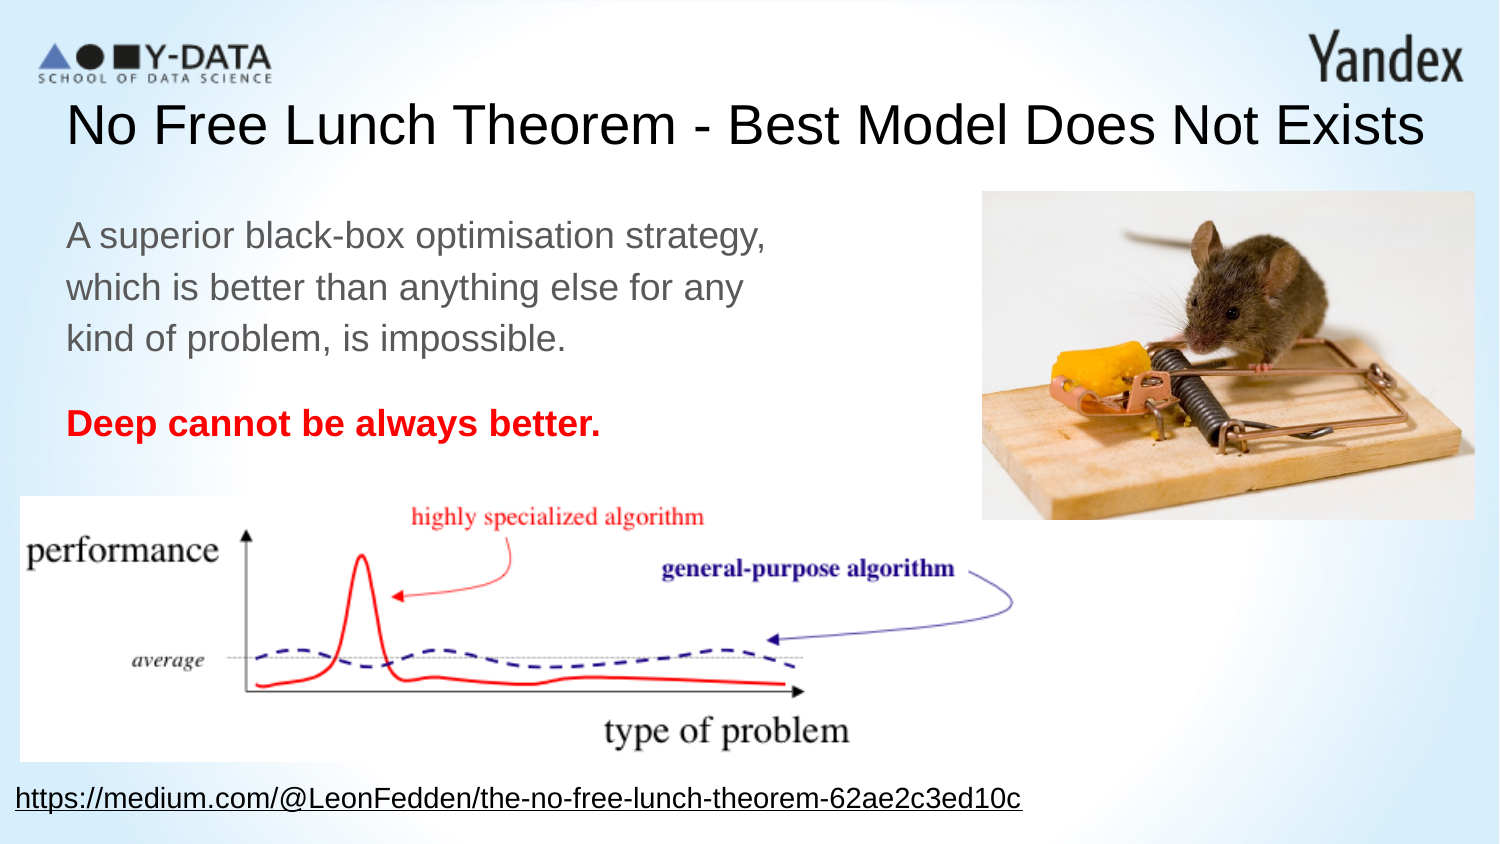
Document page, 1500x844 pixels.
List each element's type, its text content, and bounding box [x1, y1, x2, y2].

text_box https://medium.com/@LeonFedden/the-no-free-lunch-theorem-62ae2c3ed10c [0, 749, 1491, 844]
picture [0, 0, 1500, 844]
list A superior black-box optimisation strategy, which is better than anything else for any kind of problem, is impossible. Deep cannot be always better. [51, 189, 798, 463]
title No Free Lunch Theorem - Best Model Does Not Exists [51, 72, 1449, 167]
